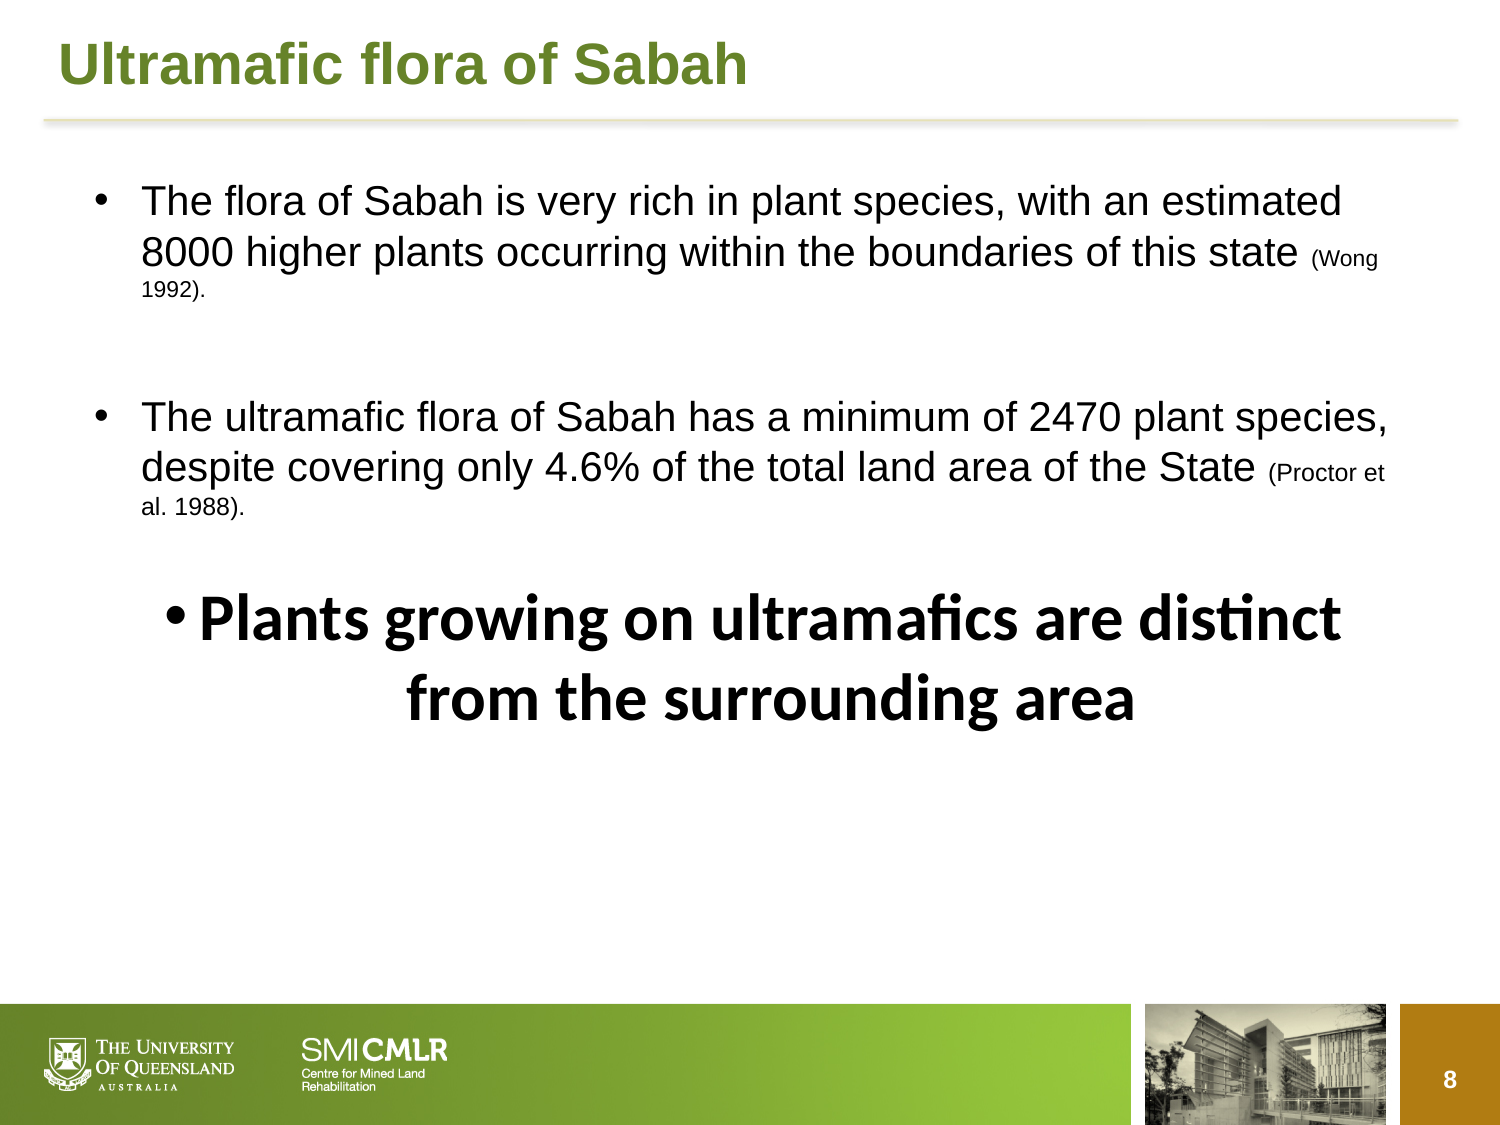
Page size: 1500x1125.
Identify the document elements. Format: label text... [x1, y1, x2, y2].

list The flora of Sabah is very rich in plant species, with an estimated 8000 higher plants occurring within the boundaries of this state (Wong 1992). The ultramafic flora of Sabah has a minimum of 2470 plant species, despite covering only 4.6% of the total land area of the State (Proctor et al. 1988). [4, 166, 1419, 974]
picture [0, 0, 1500, 1125]
text_box Plants growing on ultramafics are distinct from the surrounding area [83, 566, 1385, 742]
title Ultramafic flora of Sabah [43, 1, 1459, 121]
